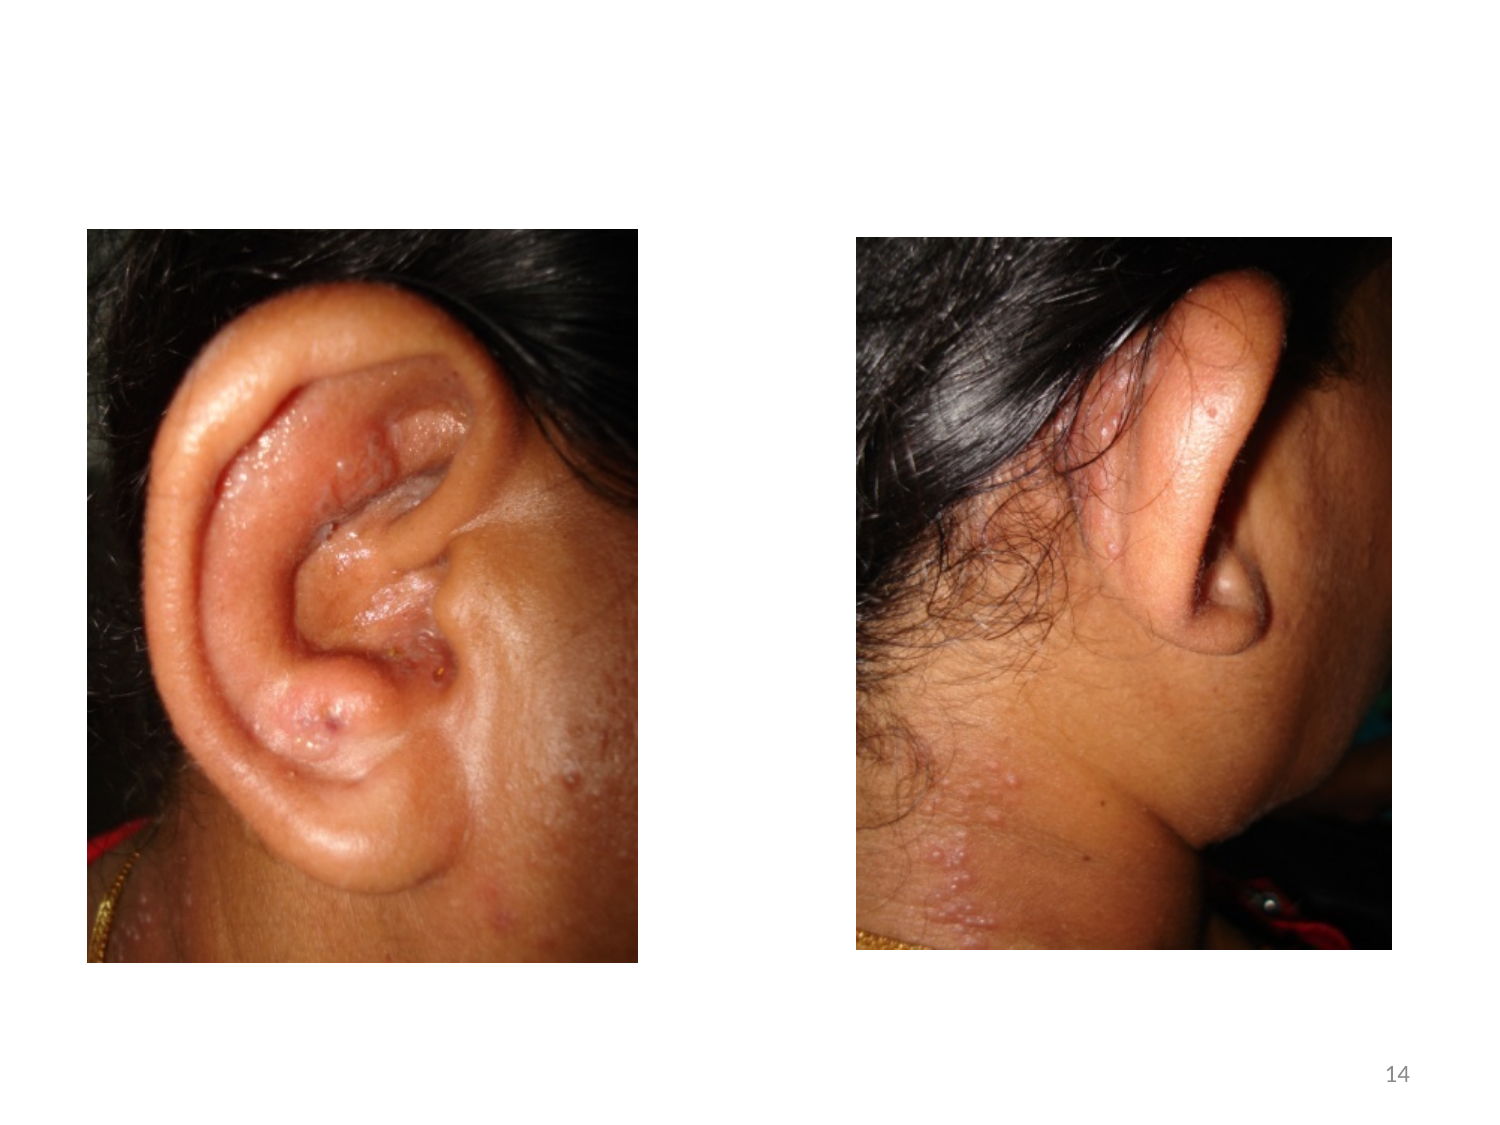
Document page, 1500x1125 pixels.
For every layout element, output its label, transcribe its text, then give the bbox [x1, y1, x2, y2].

slide_number 14 [1074, 1042, 1425, 1103]
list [87, 229, 638, 963]
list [856, 237, 1392, 951]
